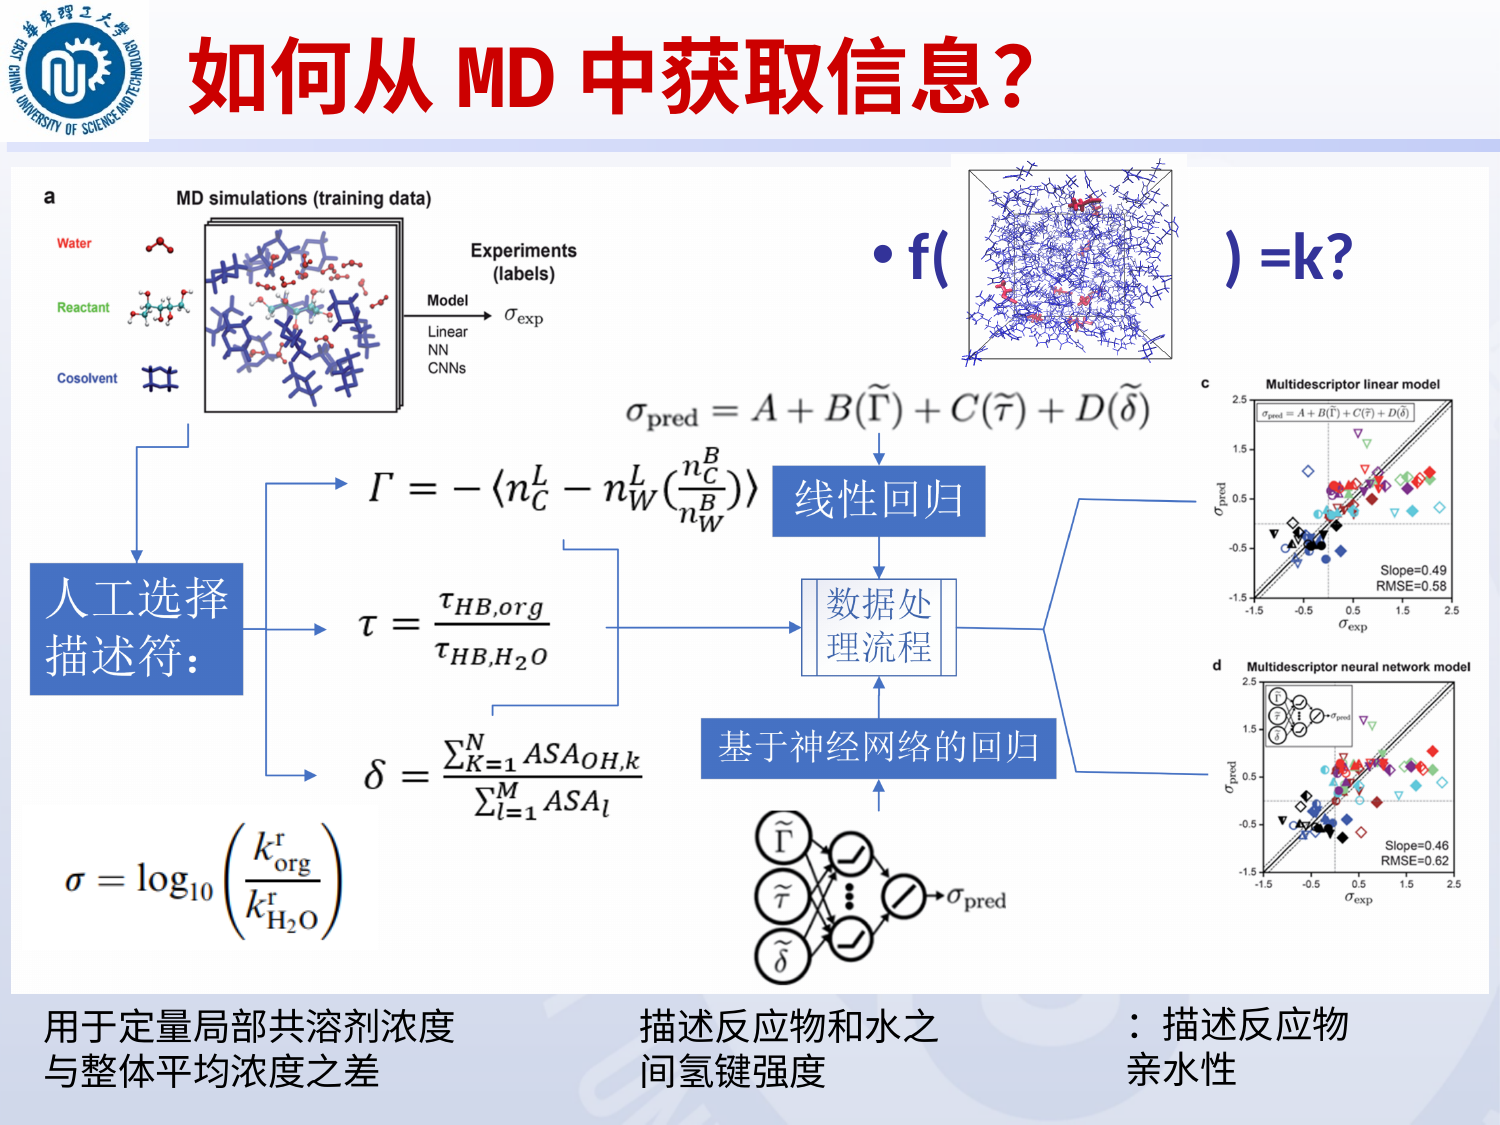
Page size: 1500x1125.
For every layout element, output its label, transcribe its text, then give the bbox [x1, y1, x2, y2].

text_box 如何从MD中获取信息？ [171, 17, 1205, 93]
picture [0, 0, 1500, 1125]
